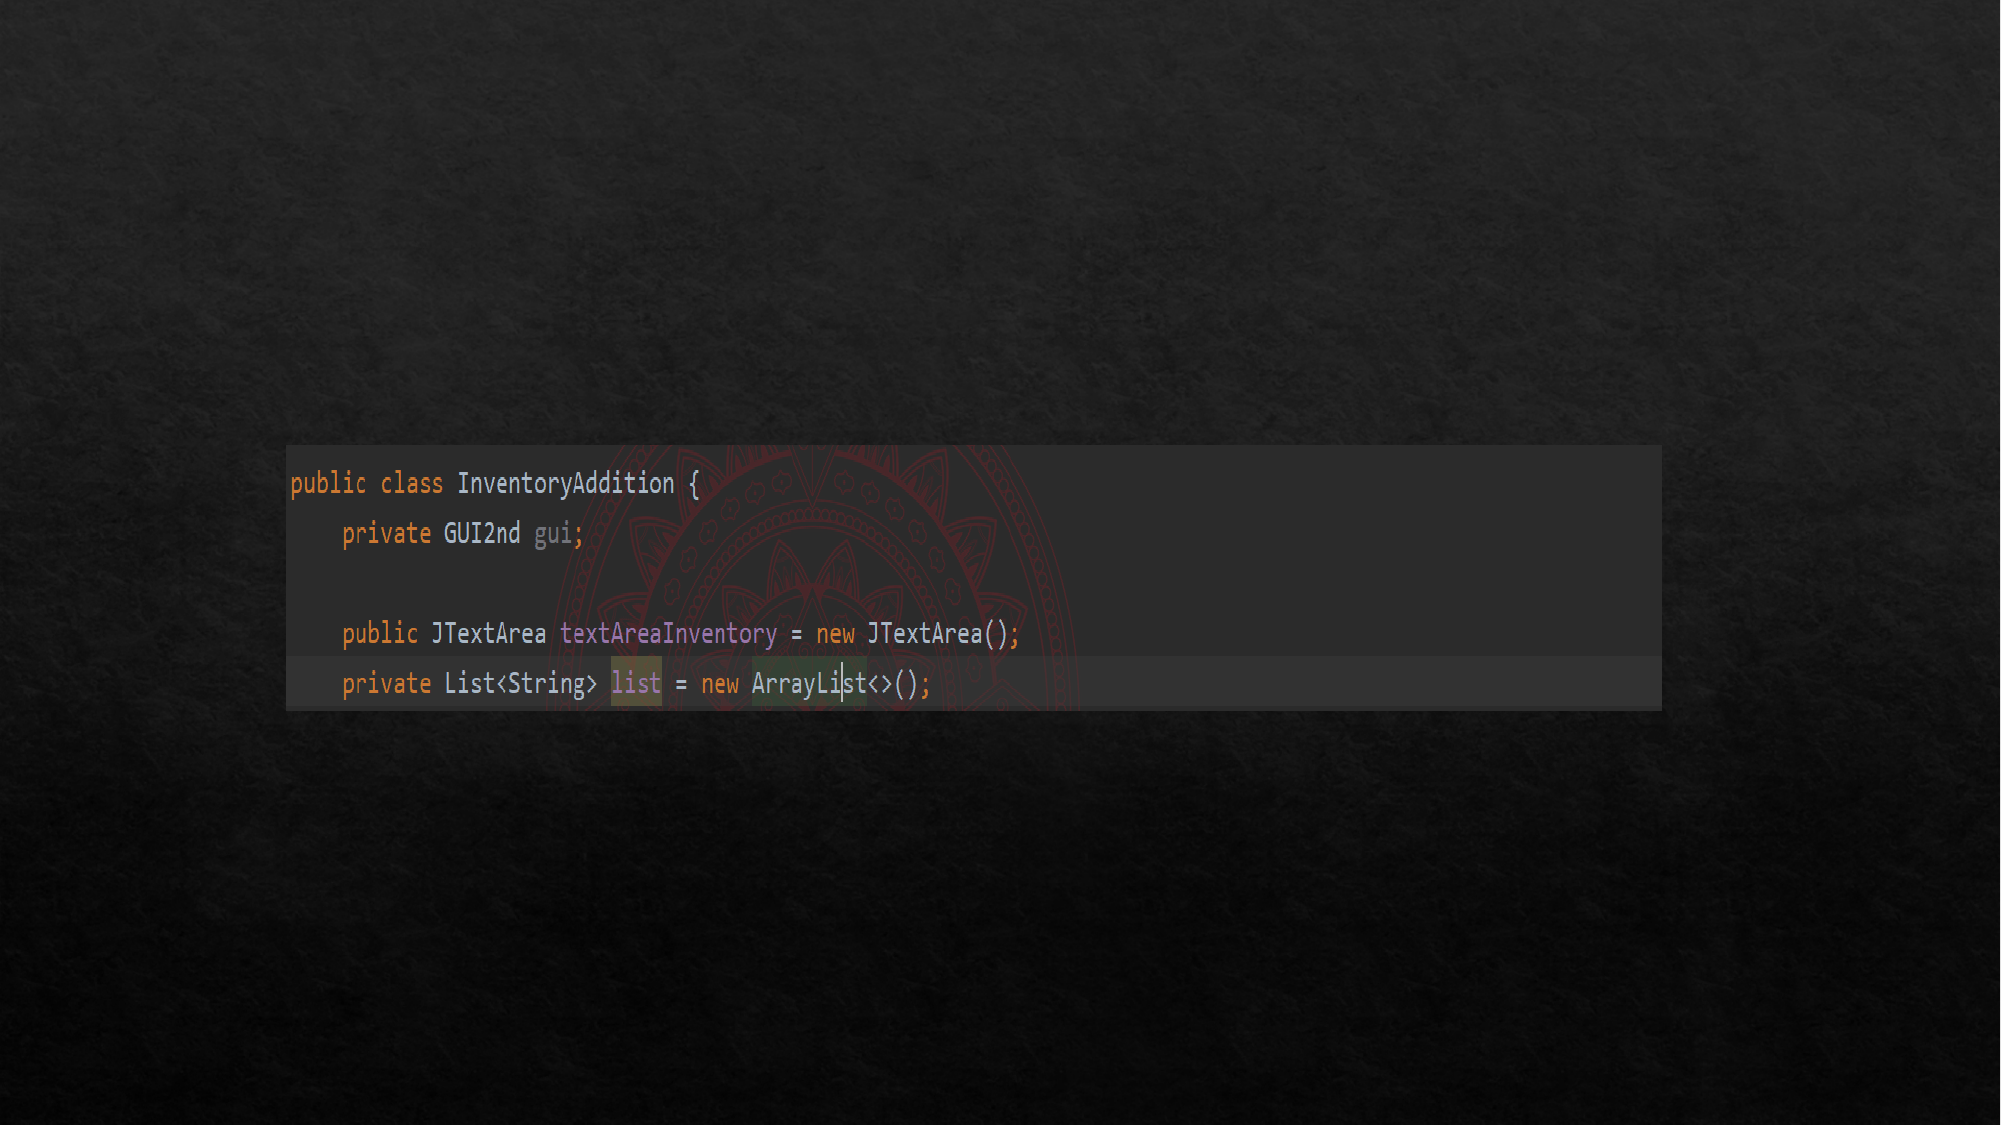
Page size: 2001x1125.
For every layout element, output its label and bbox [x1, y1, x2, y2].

picture [286, 445, 1662, 711]
